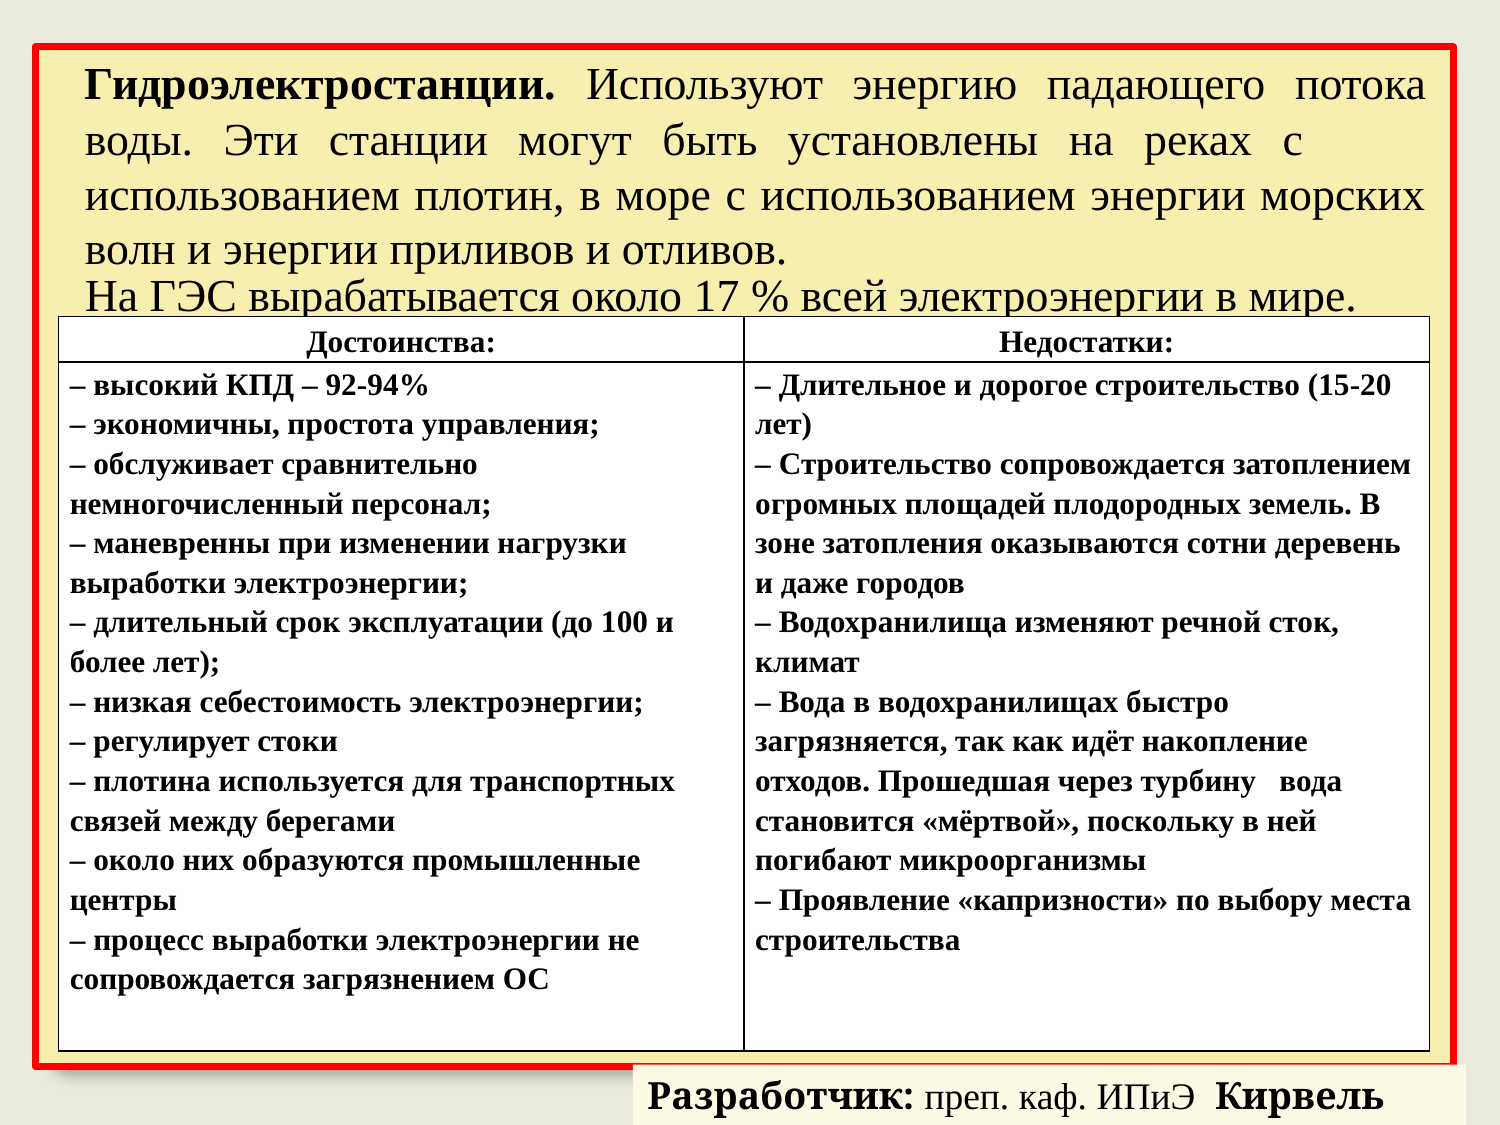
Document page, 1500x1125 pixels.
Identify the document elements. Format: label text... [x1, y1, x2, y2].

text_box Гидроэлектростанции. Используют энергию падающего потока воды. Эти станции могут быть установлены на реках с использованием плотин, в море с использованием энергии морских волн и энергии приливов и отливов. [70, 75, 1442, 282]
text_box Разработчик: преп. каф. ИПиЭ Кирвель П.И. [632, 1064, 1466, 1125]
text_box На ГЭС вырабатывается около 17 % всей электроэнергии в мире. [70, 257, 1418, 316]
text_box [0, 0, 1500, 75]
table_header Достоинства: [59, 317, 743, 361]
table_header Недостатки: [745, 317, 1429, 361]
table_cell – высокий КПД – 92-94% – экономичны, простота управления; – обслуживает сравнительно немногочисленный персонал; – маневренны при изменении нагрузки выработки электроэнергии; – длительный срок эксплуатации (до 100 и более лет); – низкая себестоимость электроэнергии; – регулирует стоки – плотина используется для транспортных связей между берегами – около них образуются промышленные центры – процесс выработки электроэнергии не сопровождается загрязнением ОС [59, 363, 743, 1050]
table_cell – Длительное и дорогое строительство (15-20 лет) – Строительство сопровождается затоплением огромных площадей плодородных земель. В зоне затопления оказываются сотни деревень и даже городов – Водохранилища изменяют речной сток, климат – Вода в водохранилищах быстро загрязняется, так как идёт накопление отходов. Прошедшая через турбину вода становится «мёртвой», поскольку в ней погибают микроорганизмы – Проявление «капризности» по выбору места строительства [745, 363, 1429, 1050]
text_box [32, 75, 1457, 1070]
